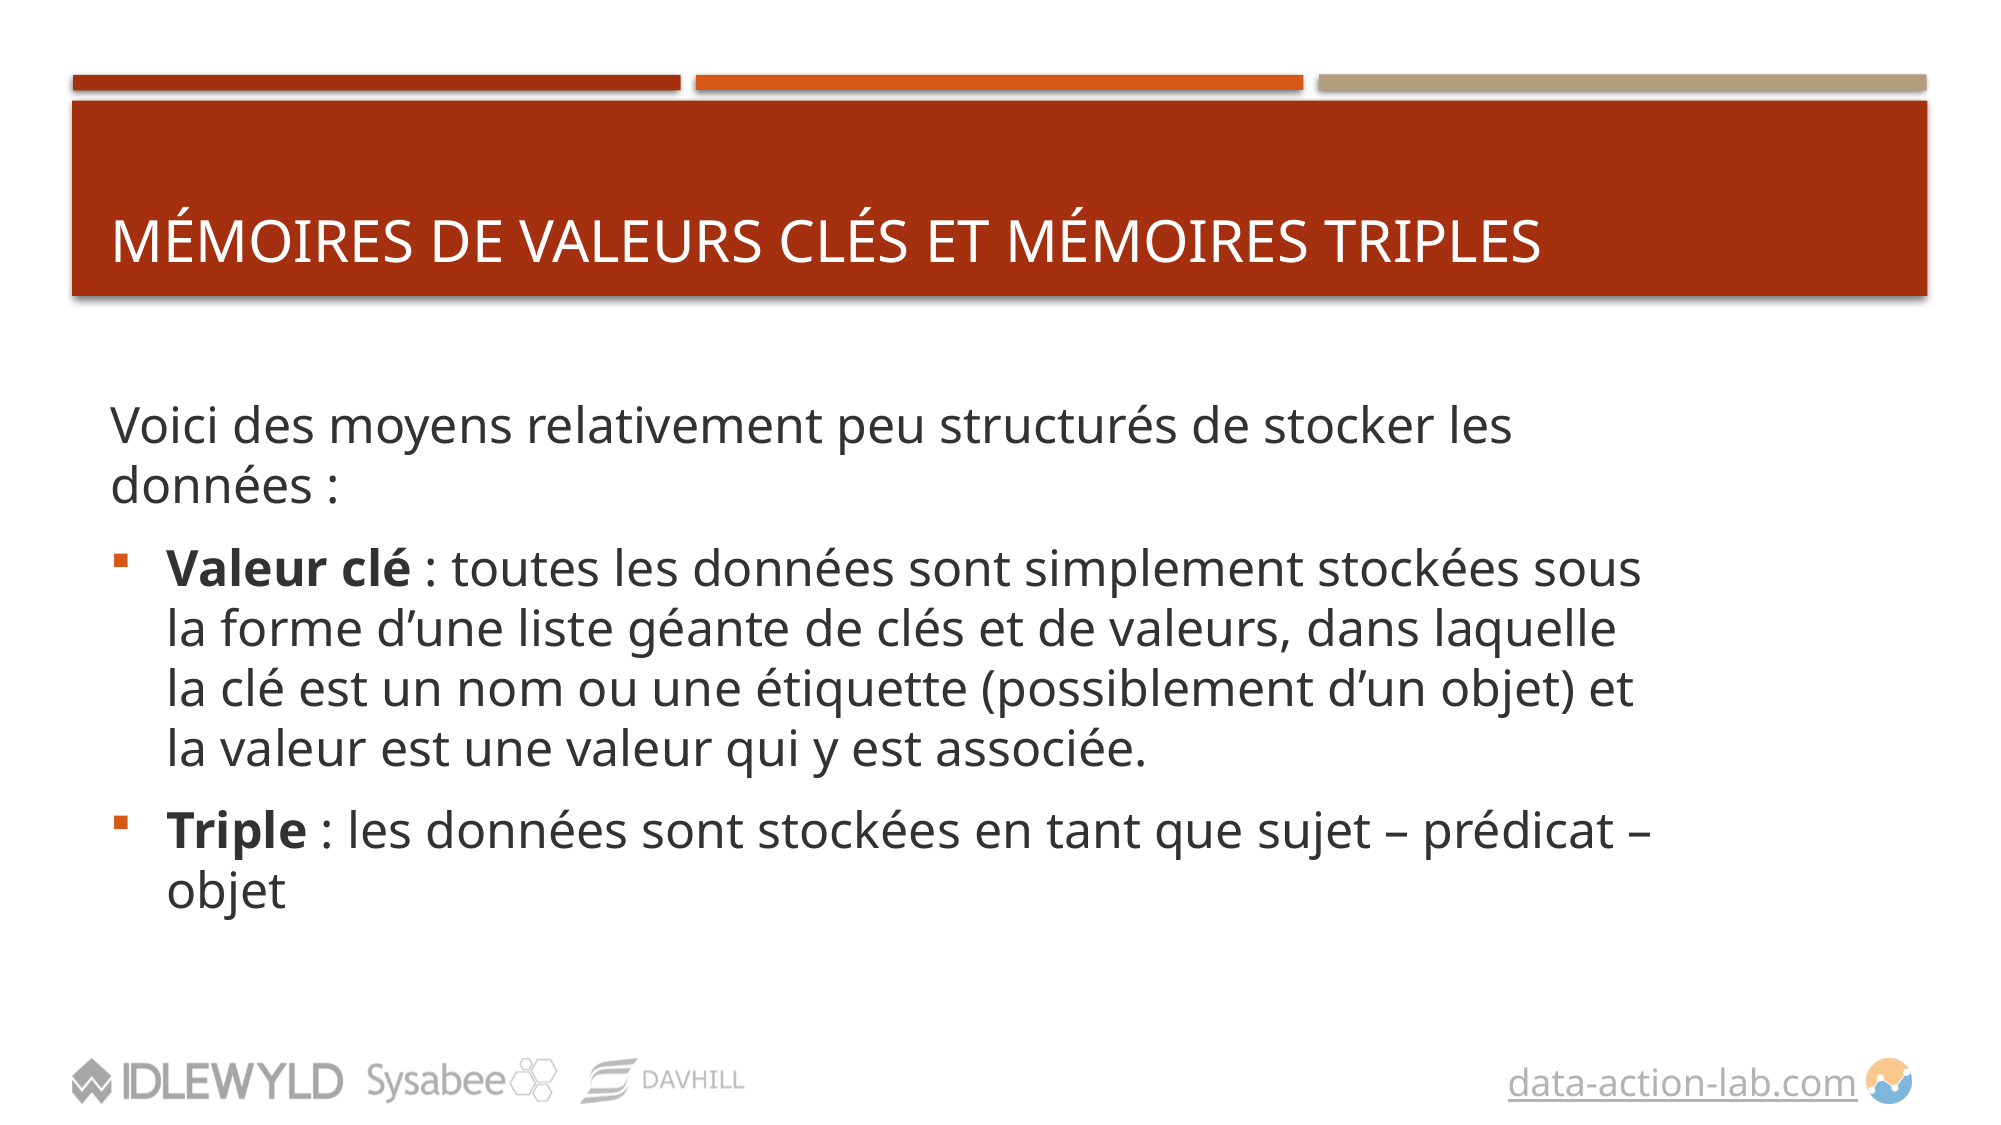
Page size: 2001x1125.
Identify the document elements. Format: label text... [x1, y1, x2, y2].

picture [72, 1058, 745, 1104]
list Voici des moyens relativement peu structurés de stocker les données : Valeur clé : toutes les données sont simplement stockées sous la forme d’une liste géante de clés et de valeurs, dans laquelle la clé est un nom ou une étiquette (possiblement d’un objet) et la valeur est une valeur qui y est associée. Triple : les données sont stockées en tant que sujet – prédicat – objet [95, 357, 1682, 1037]
title Mémoires de valeurs clés et mémoires triples [95, 115, 1905, 282]
